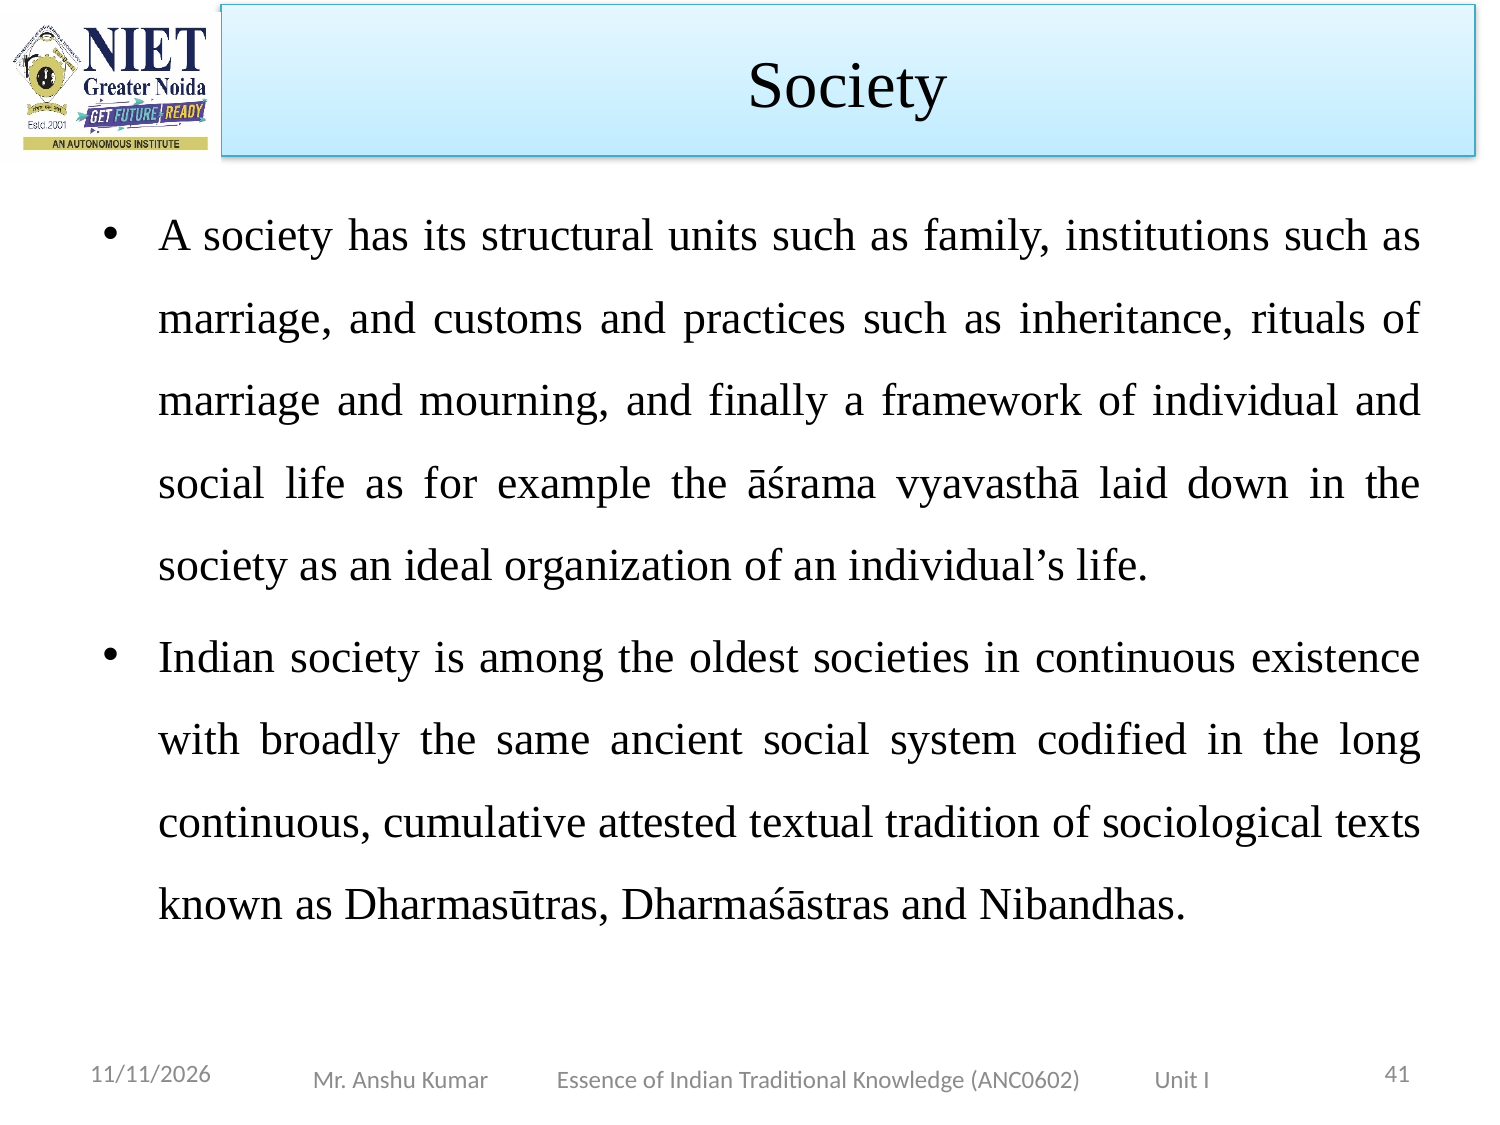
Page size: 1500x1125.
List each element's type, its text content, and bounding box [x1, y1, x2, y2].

slide_number 41 [1074, 1042, 1425, 1103]
picture [0, 11, 222, 163]
list A society has its structural units such as family, institutions such as marriage, and customs and practices such as inheritance, rituals of marriage and mourning, and finally a framework of individual and social life as for example the āśrama vyavasthā laid down in the society as an ideal organization of an individual’s life. Indian society is among the oldest societies in continuous existence with broadly the same ancient social system codified in the long continuous, cumulative attested textual tradition of sociological texts known as Dharmasūtras, Dharmaśāstras and Nibandhas. [87, 169, 1438, 1049]
footer Mr. Anshu Kumar Essence of Indian Traditional Knowledge (ANC0602) Unit I [237, 1042, 1288, 1115]
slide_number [75, 1042, 237, 1103]
text_box Society [220, 4, 1476, 157]
